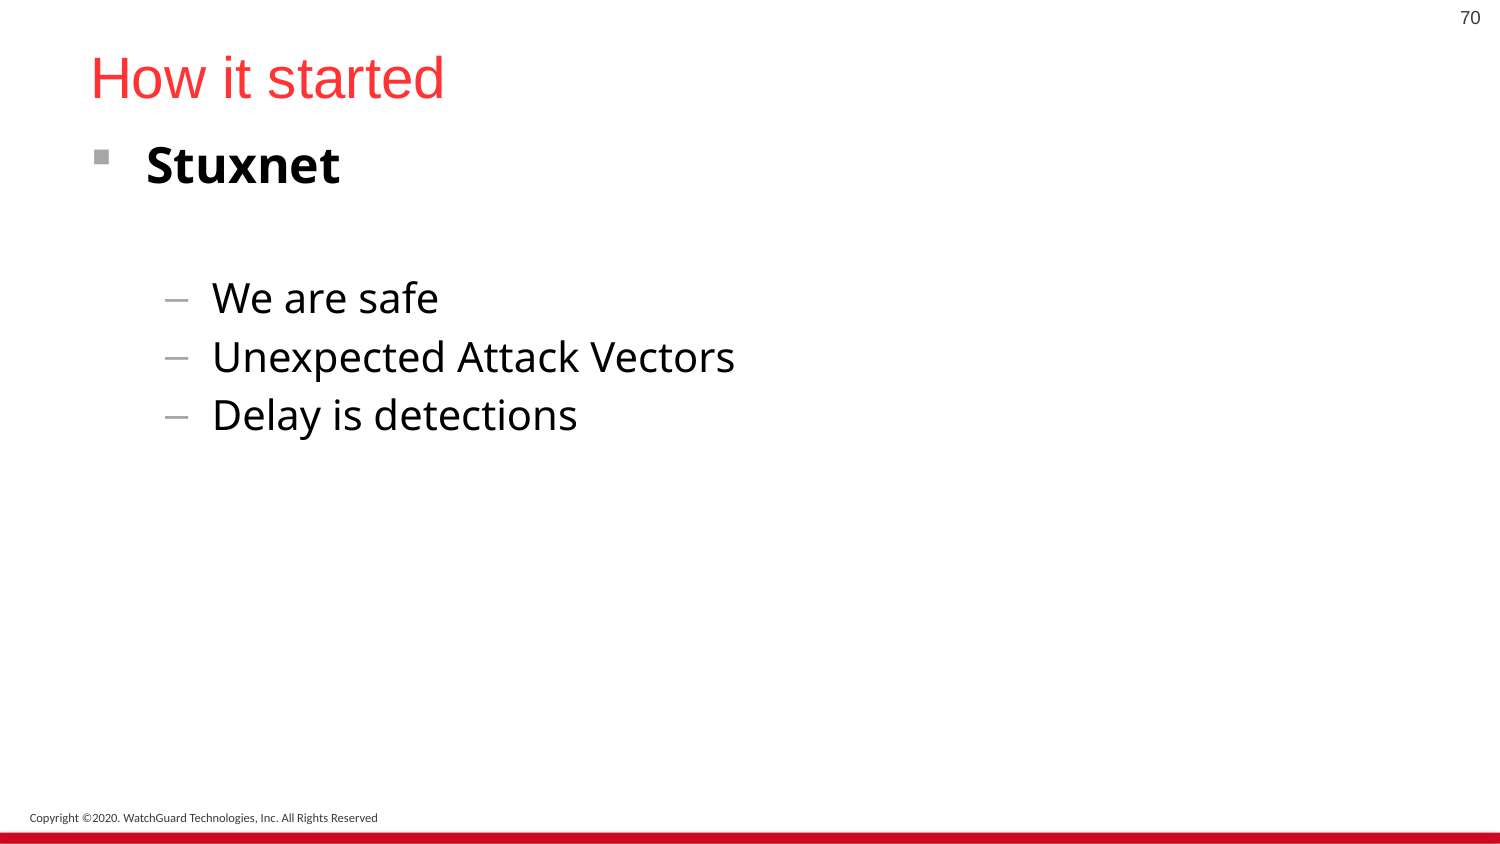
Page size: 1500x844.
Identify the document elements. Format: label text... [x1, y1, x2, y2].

slide_number 70 [1398, 0, 1497, 40]
list Stuxnet We are safe Unexpected Attack Vectors Delay is detections [75, 126, 1425, 755]
title How it started [75, 33, 1425, 117]
